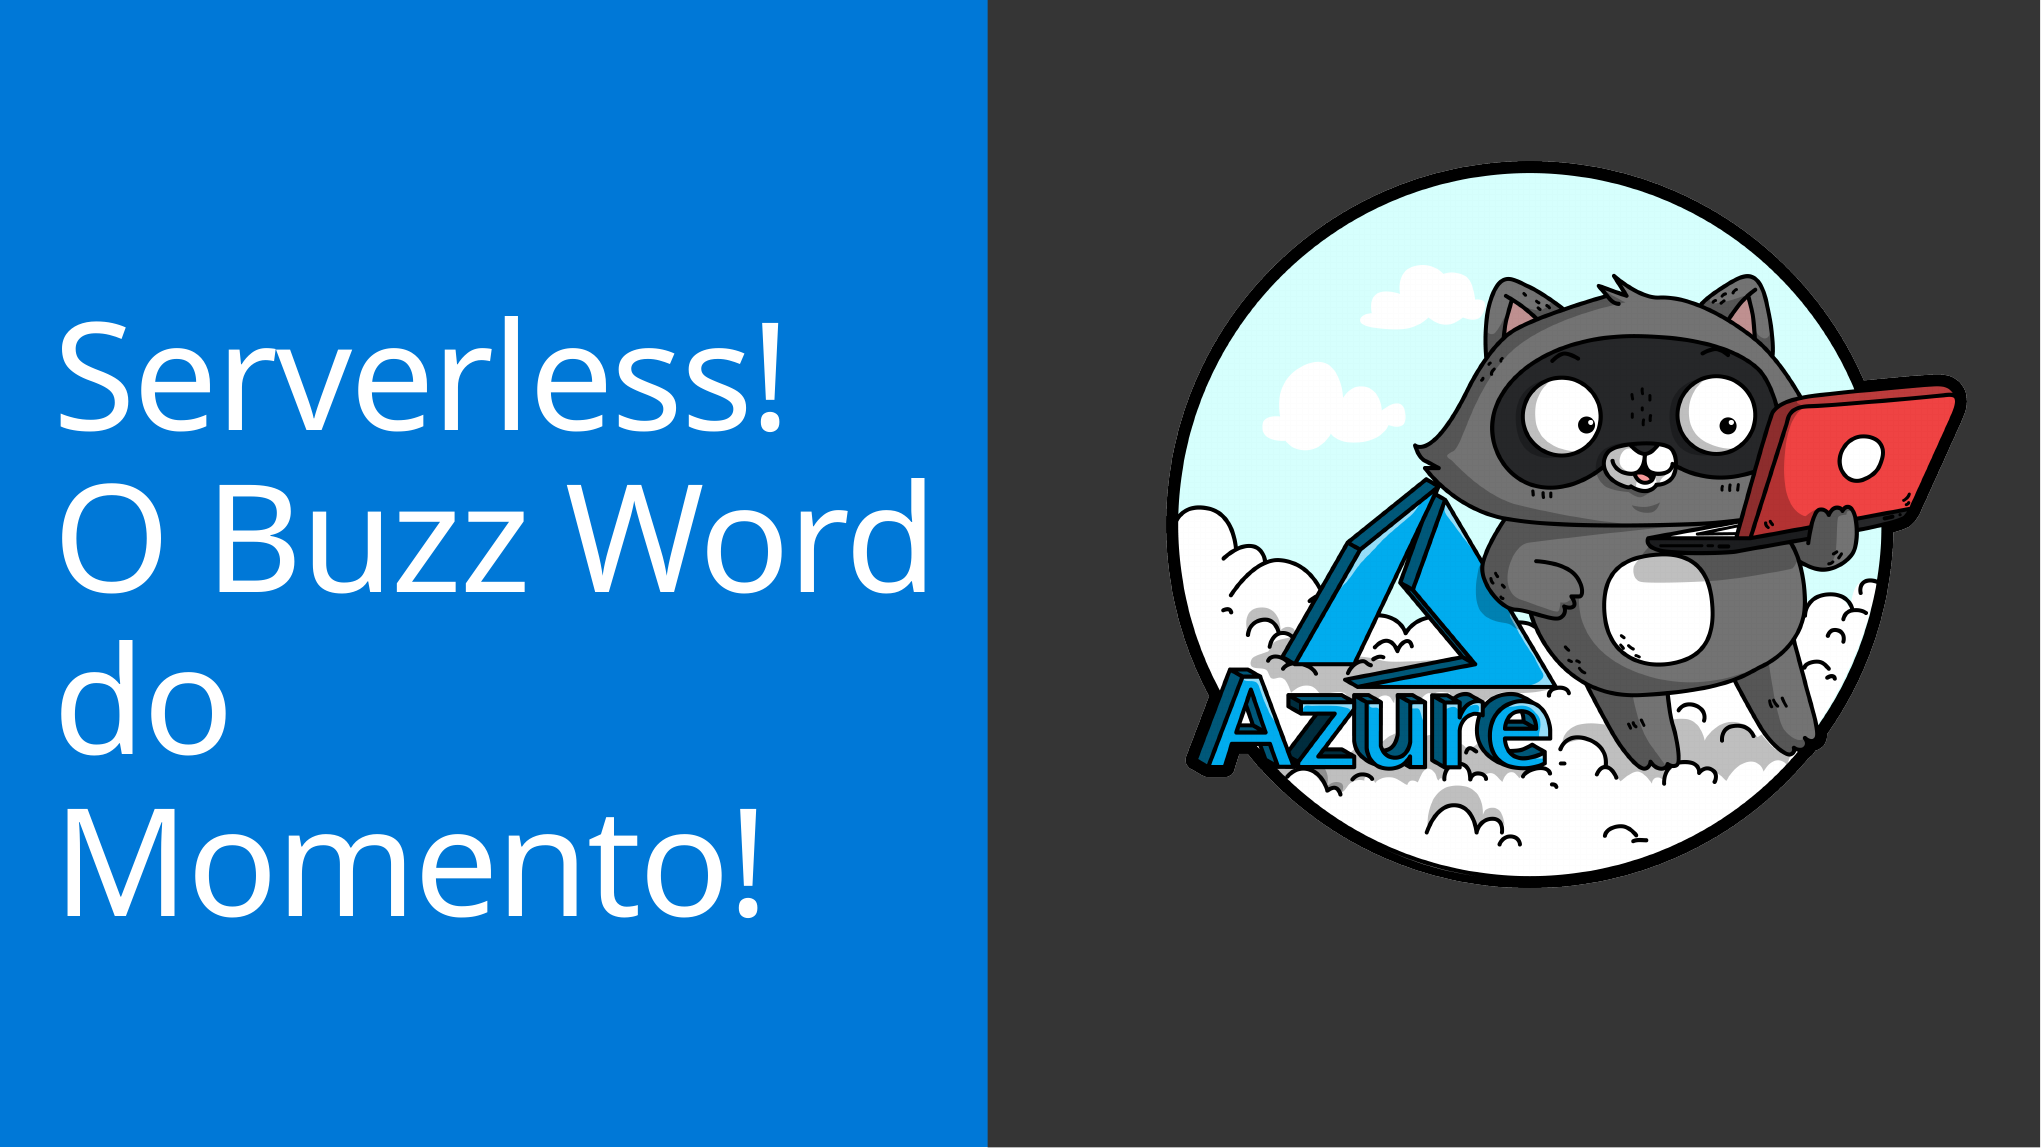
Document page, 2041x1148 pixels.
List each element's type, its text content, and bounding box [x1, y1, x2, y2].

picture [1166, 160, 1967, 888]
text_box Serverless! O Buzz Word do Momento! [38, 293, 964, 488]
text_box [987, 0, 2041, 1148]
